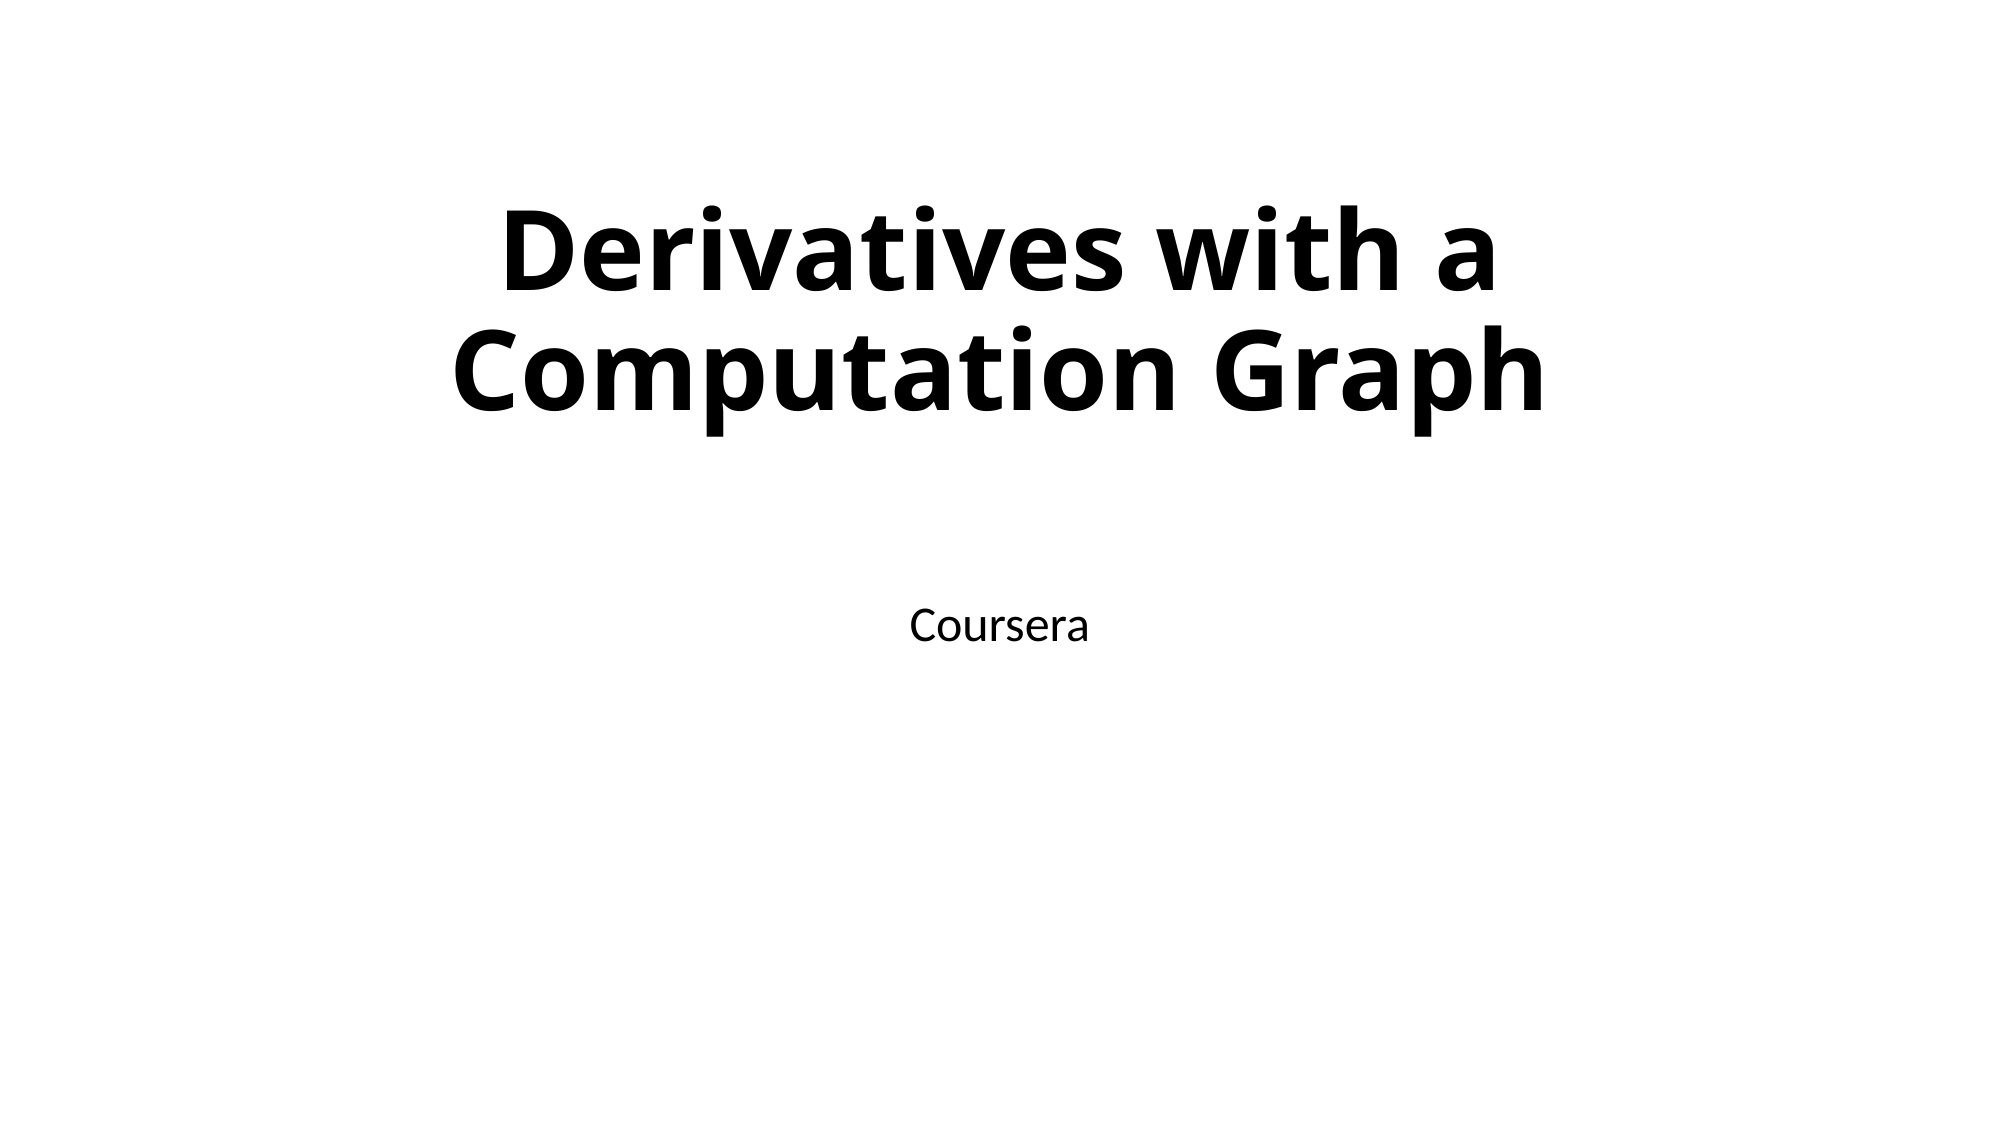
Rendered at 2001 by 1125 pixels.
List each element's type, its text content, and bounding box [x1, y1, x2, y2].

subtitle Coursera [249, 590, 1750, 863]
title Derivatives with a Computation Graph [249, 184, 1750, 576]
